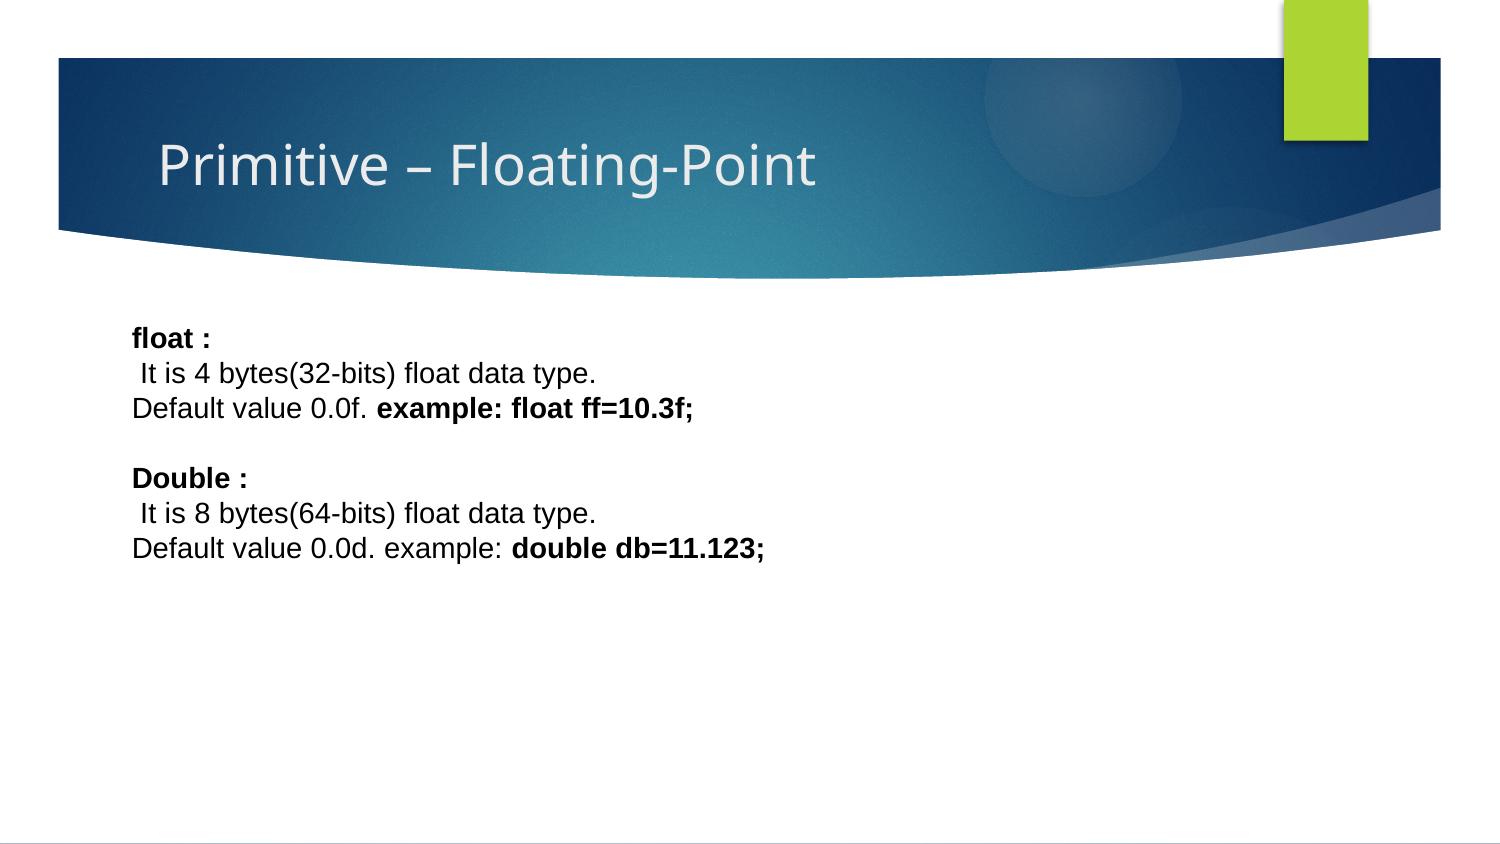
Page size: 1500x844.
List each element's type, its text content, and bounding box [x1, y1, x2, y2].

text_box float : It is 4 bytes(32-bits) float data type. Default value 0.0f. example: float ff=10.3f; Double : It is 8 bytes(64-bits) float data type. Default value 0.0d. example: double db=11.123; [117, 312, 1382, 768]
title Primitive – Floating-Point [142, 119, 1220, 207]
